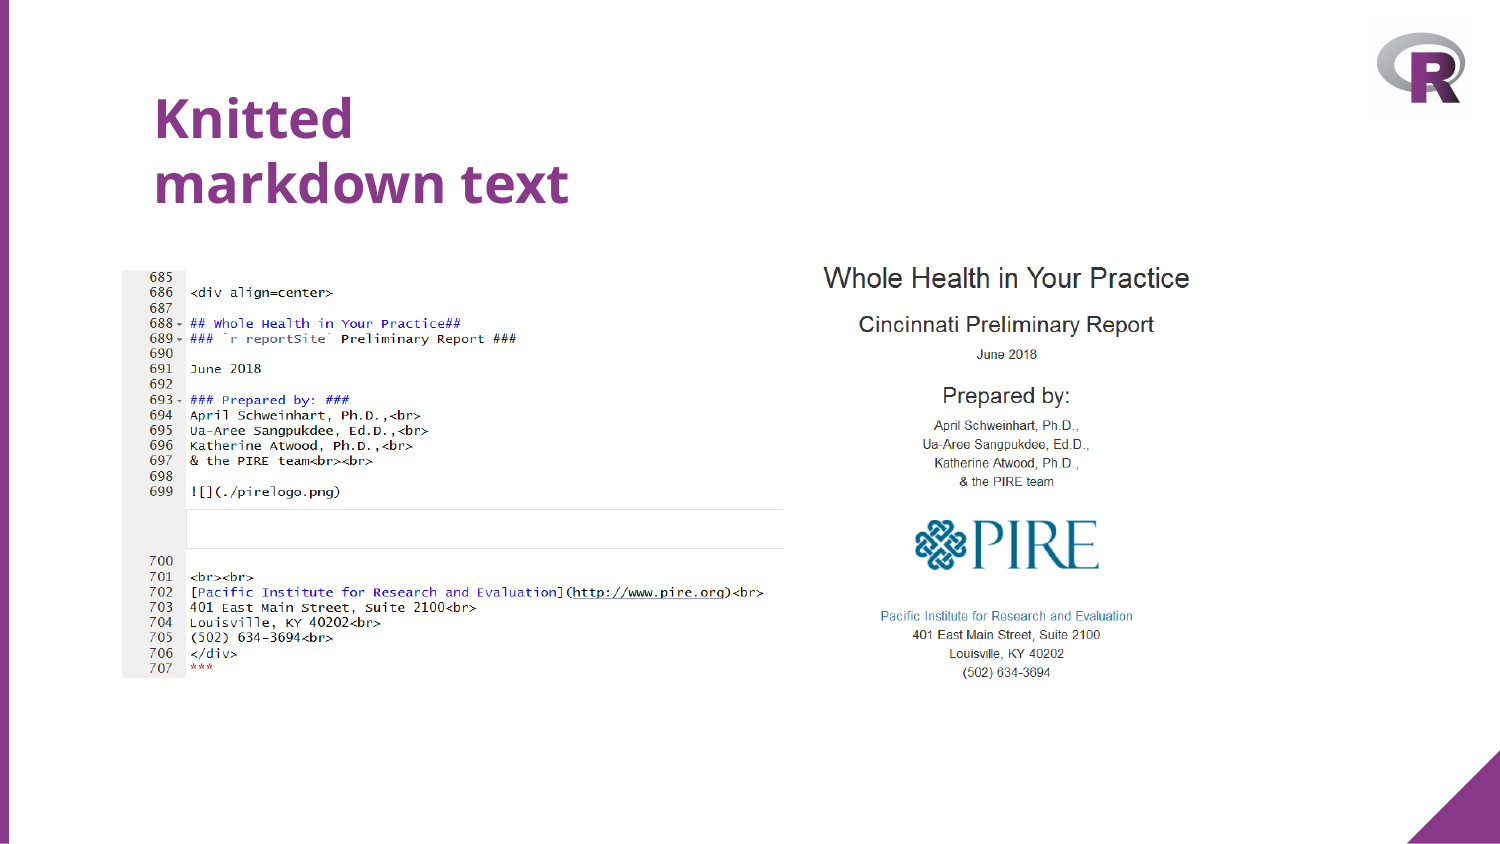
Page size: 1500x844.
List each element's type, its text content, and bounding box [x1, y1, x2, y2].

title Knitted markdown text [138, 69, 668, 210]
picture [121, 250, 1229, 697]
picture [1367, 14, 1475, 122]
